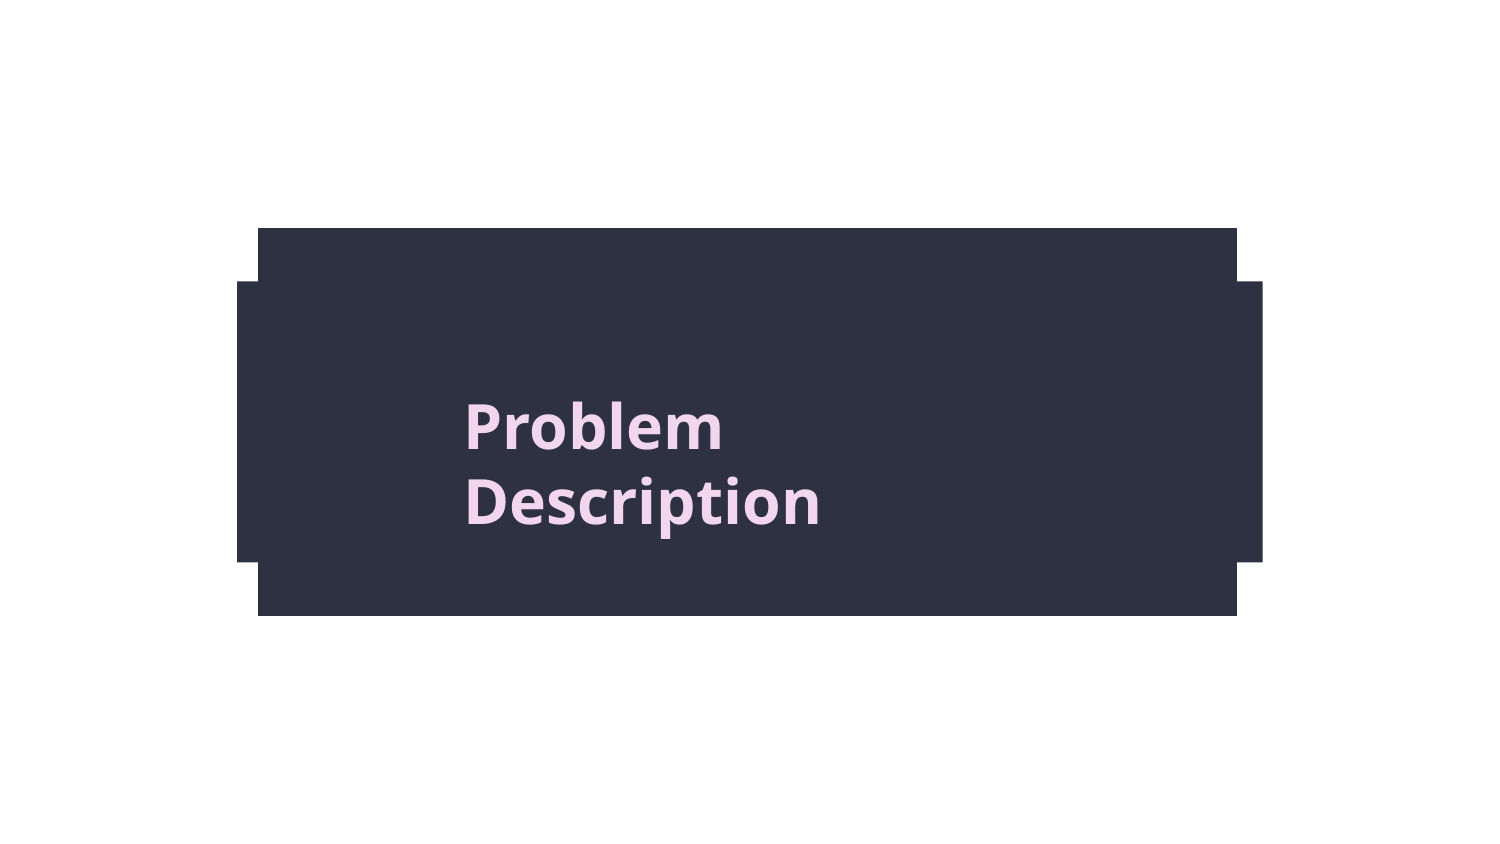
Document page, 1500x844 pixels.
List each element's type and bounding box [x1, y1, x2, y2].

text_box [236, 226, 1263, 617]
